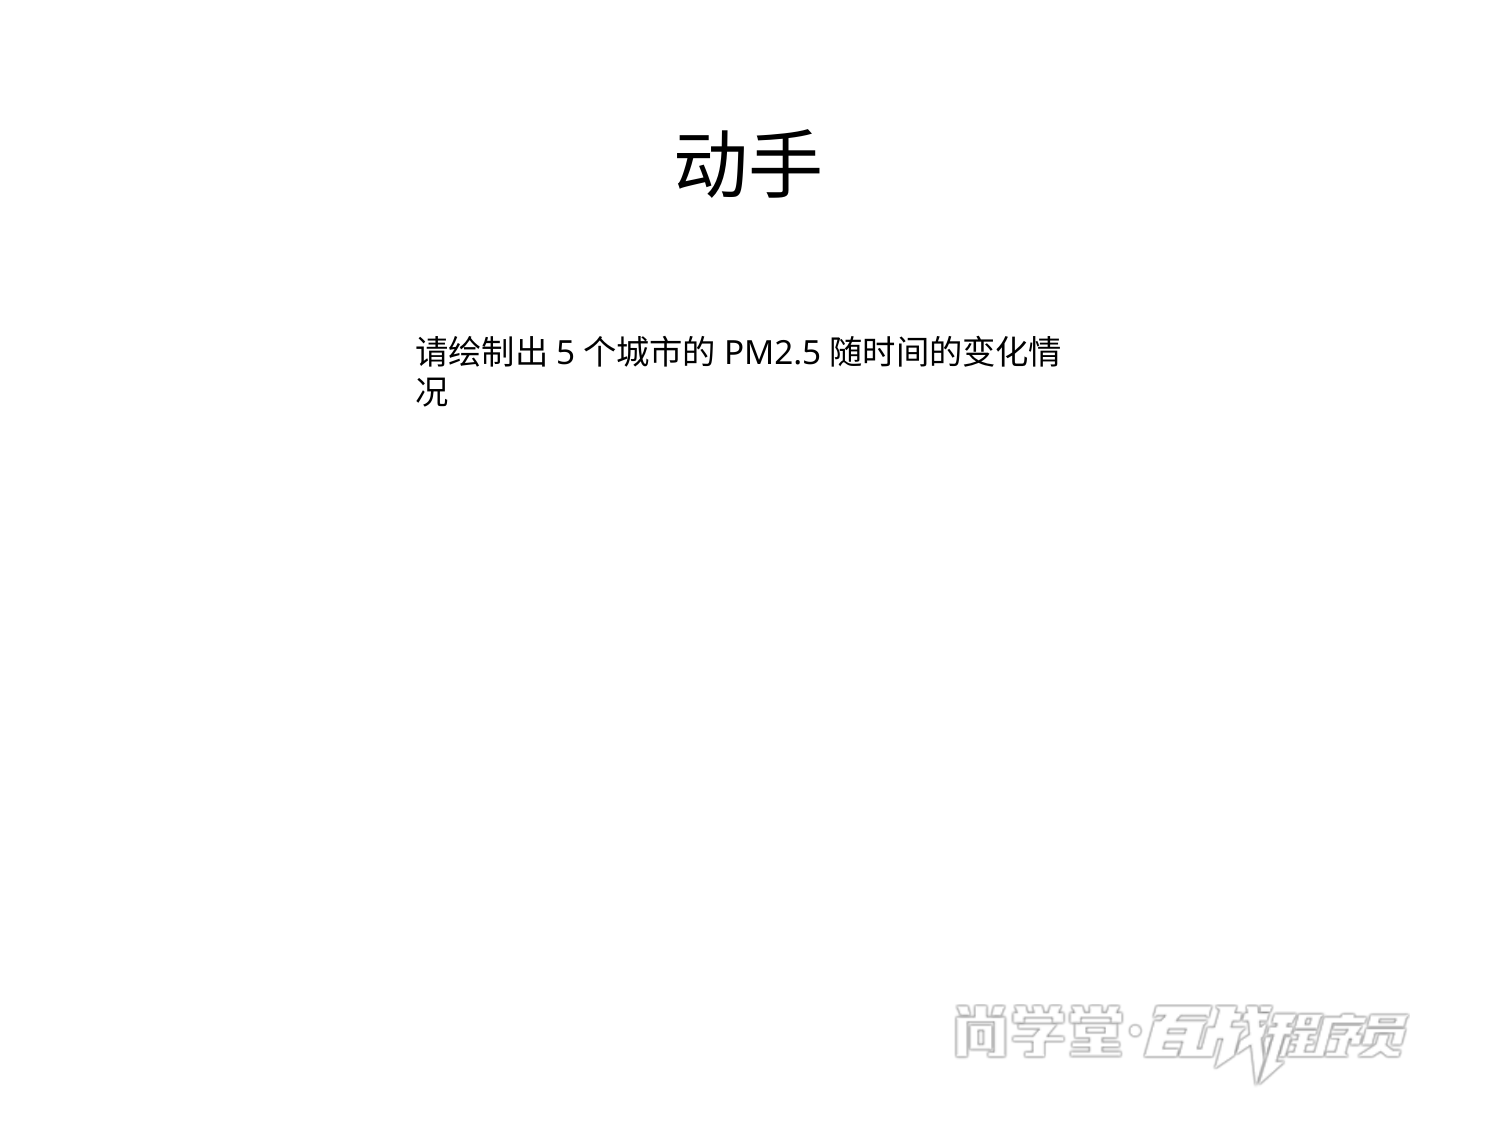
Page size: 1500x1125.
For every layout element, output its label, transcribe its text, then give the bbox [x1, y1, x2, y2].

text_box 请绘制出5个城市的PM2.5随时间的变化情况 [400, 323, 1097, 419]
title 动手 [81, 97, 1416, 216]
picture [954, 1004, 1410, 1088]
